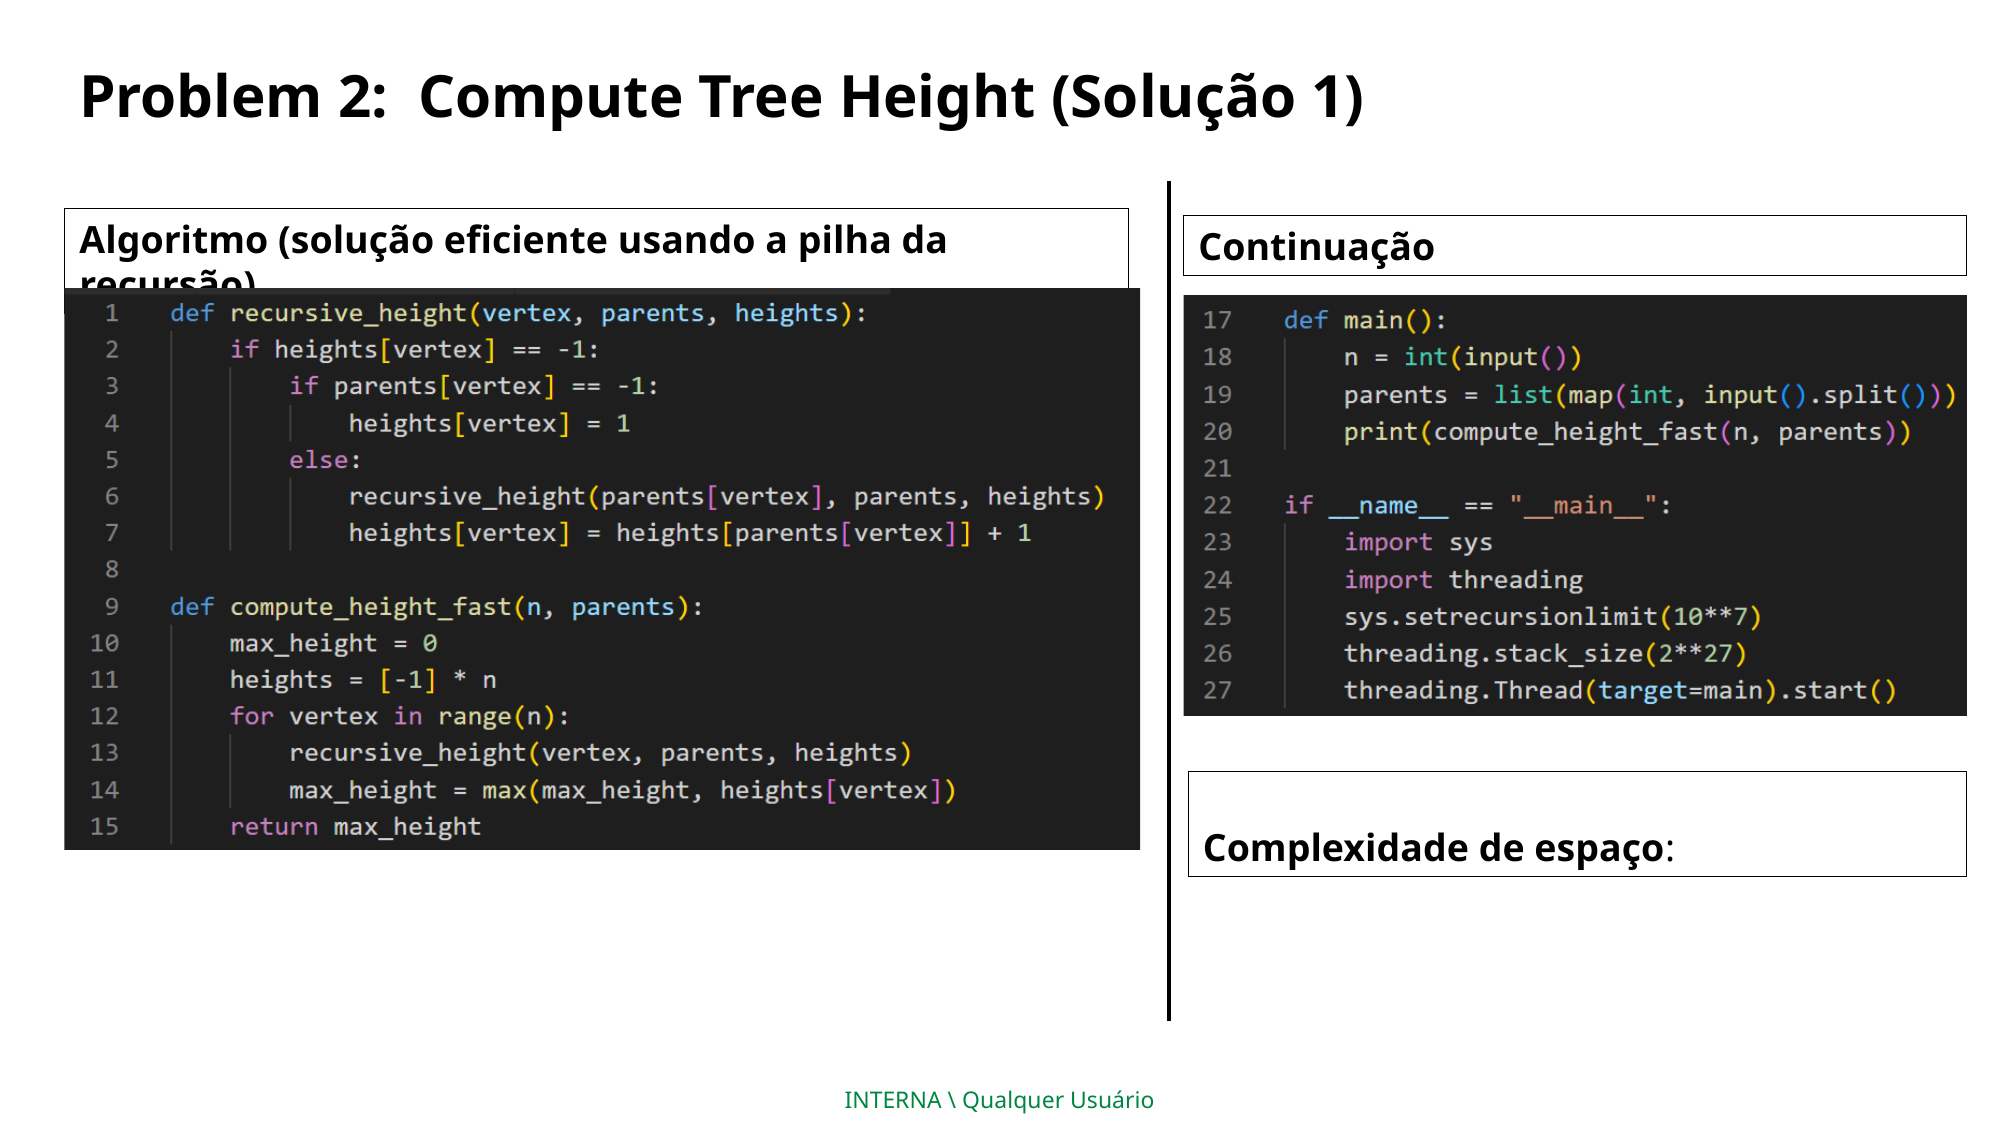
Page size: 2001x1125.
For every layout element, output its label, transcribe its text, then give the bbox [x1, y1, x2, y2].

text_box Continuação [1183, 215, 1967, 276]
text_box Algoritmo (solução eficiente usando a pilha da recursão) [64, 208, 1129, 288]
picture [64, 288, 1141, 850]
title Problem 2: Compute Tree Height (Solução 1) [64, 38, 1936, 159]
picture [1183, 295, 1967, 716]
